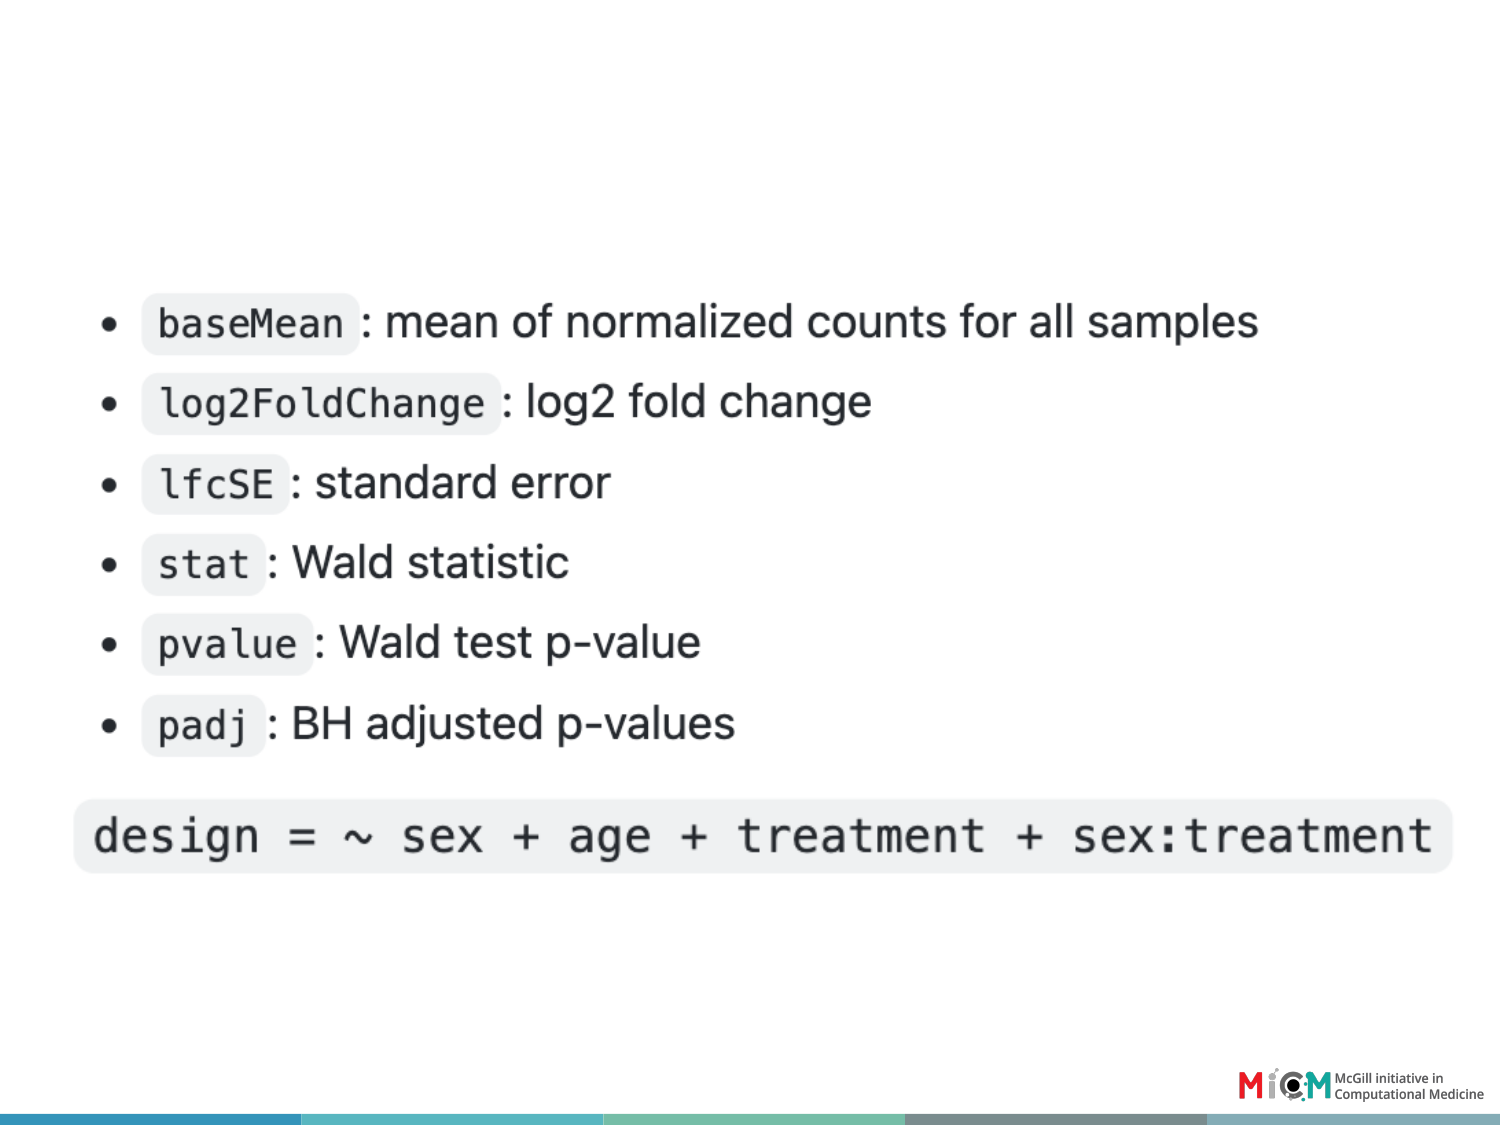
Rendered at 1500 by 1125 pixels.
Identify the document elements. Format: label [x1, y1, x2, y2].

picture [1211, 1051, 1500, 1122]
picture [36, 277, 1500, 905]
